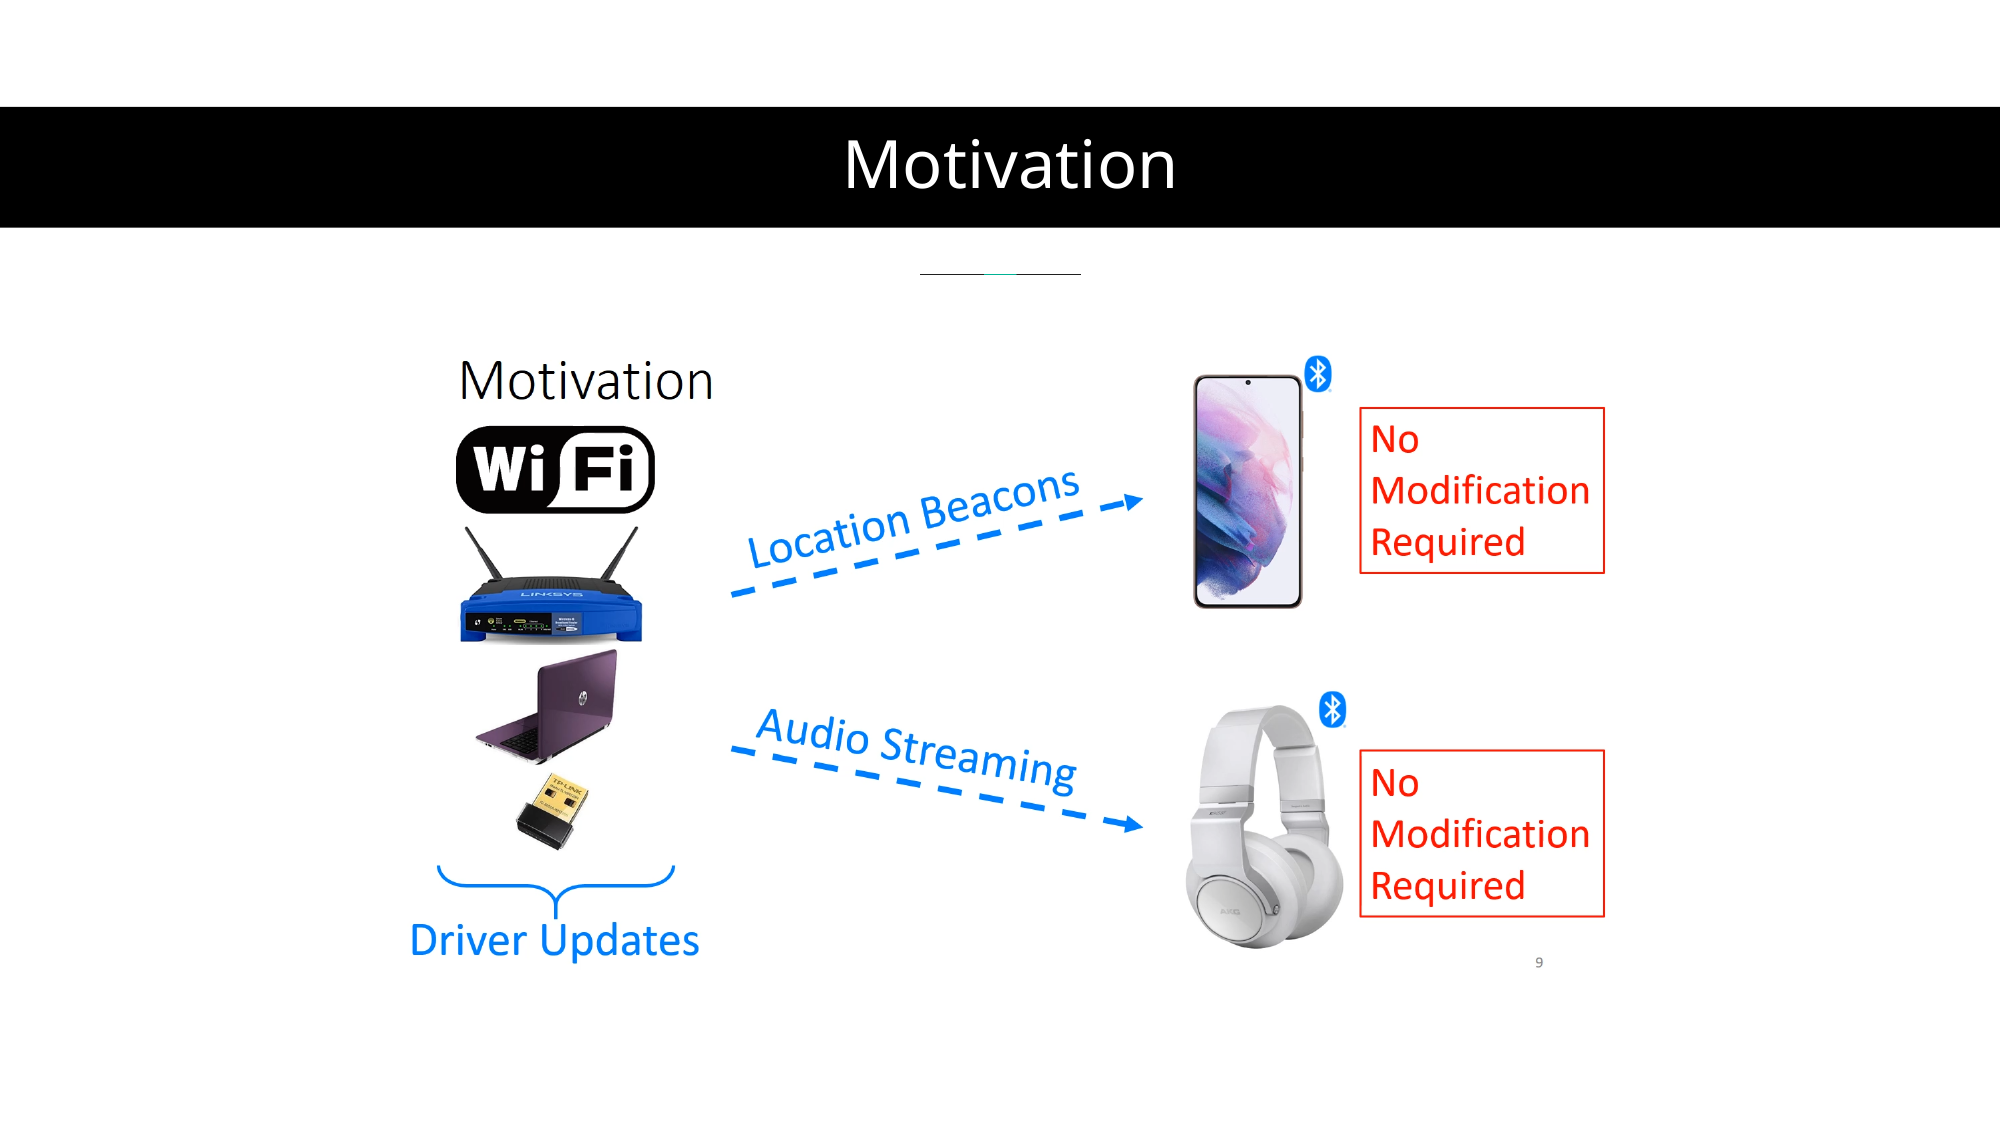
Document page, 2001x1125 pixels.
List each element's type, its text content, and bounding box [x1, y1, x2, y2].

title Motivation [91, 105, 1931, 228]
text_box [0, 106, 2000, 229]
picture [359, 274, 1641, 996]
